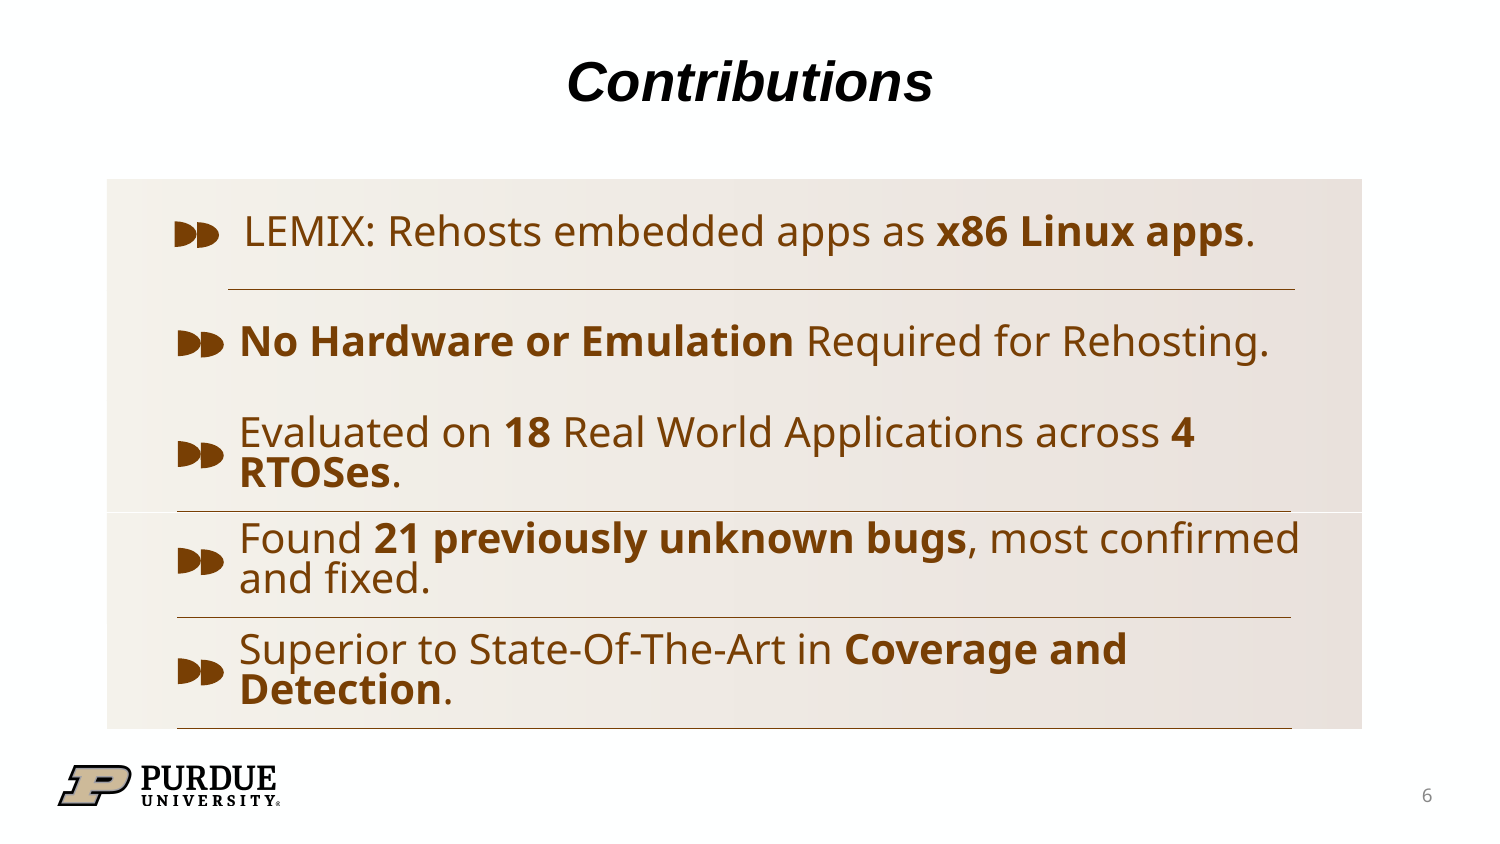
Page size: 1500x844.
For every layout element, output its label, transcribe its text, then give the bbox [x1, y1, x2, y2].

title Contributions [57, 47, 1444, 120]
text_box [106, 512, 1363, 617]
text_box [106, 400, 1363, 512]
picture [57, 765, 280, 806]
slide_number ‹#› [1308, 773, 1444, 819]
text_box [106, 617, 1363, 729]
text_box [106, 289, 1363, 400]
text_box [106, 179, 1363, 289]
